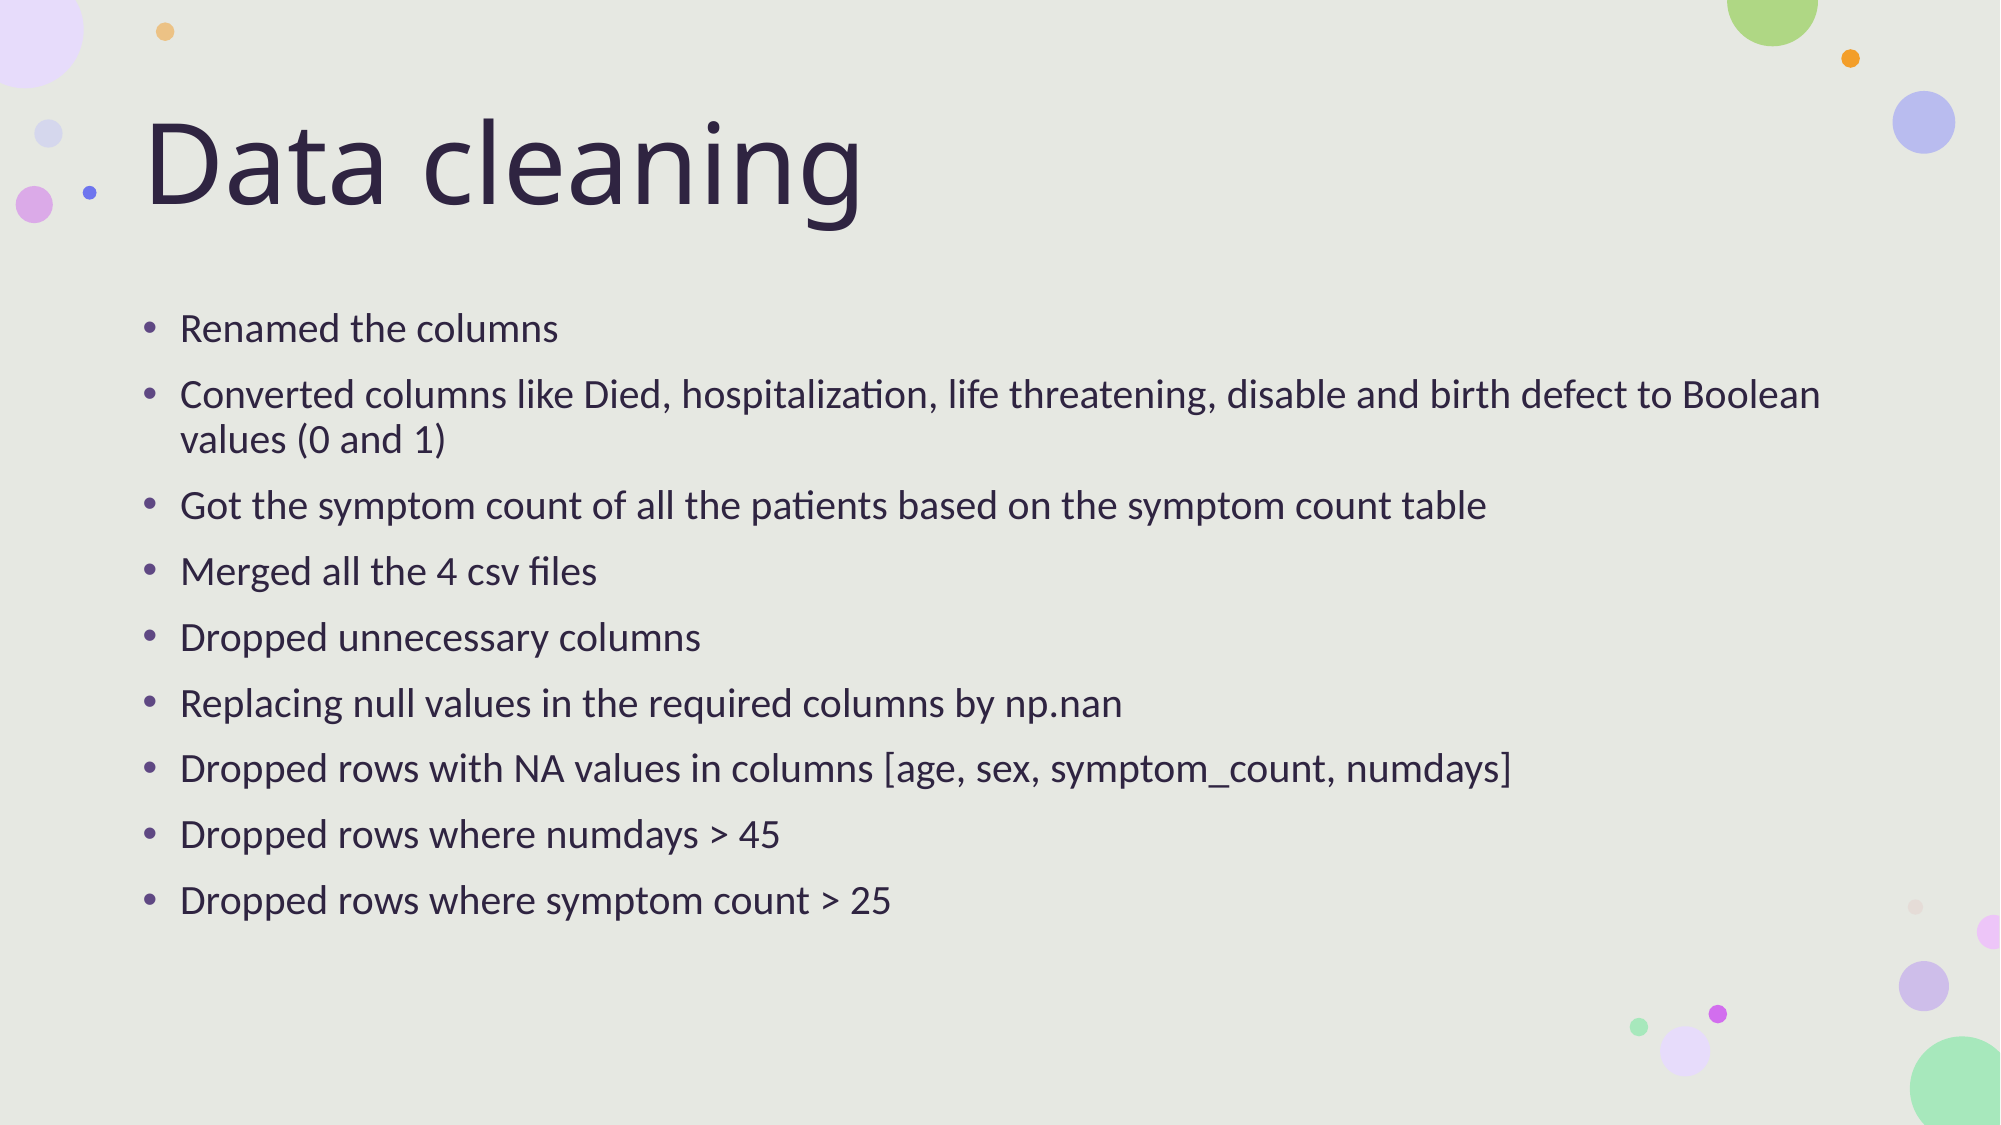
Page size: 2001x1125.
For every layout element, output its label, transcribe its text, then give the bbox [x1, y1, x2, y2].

title Data cleaning [127, 59, 1877, 278]
list Renamed the columns Converted columns like Died, hospitalization, life threatening, disable and birth defect to Boolean values (0 and 1) Got the symptom count of all the patients based on the symptom count table Merged all the 4 csv files Dropped unnecessary columns Replacing null values in the required columns by np.nan Dropped rows with NA values in columns [age, sex, symptom_count, numdays] Dropped rows where numdays > 45 Dropped rows where symptom count > 25 [127, 299, 1877, 1014]
